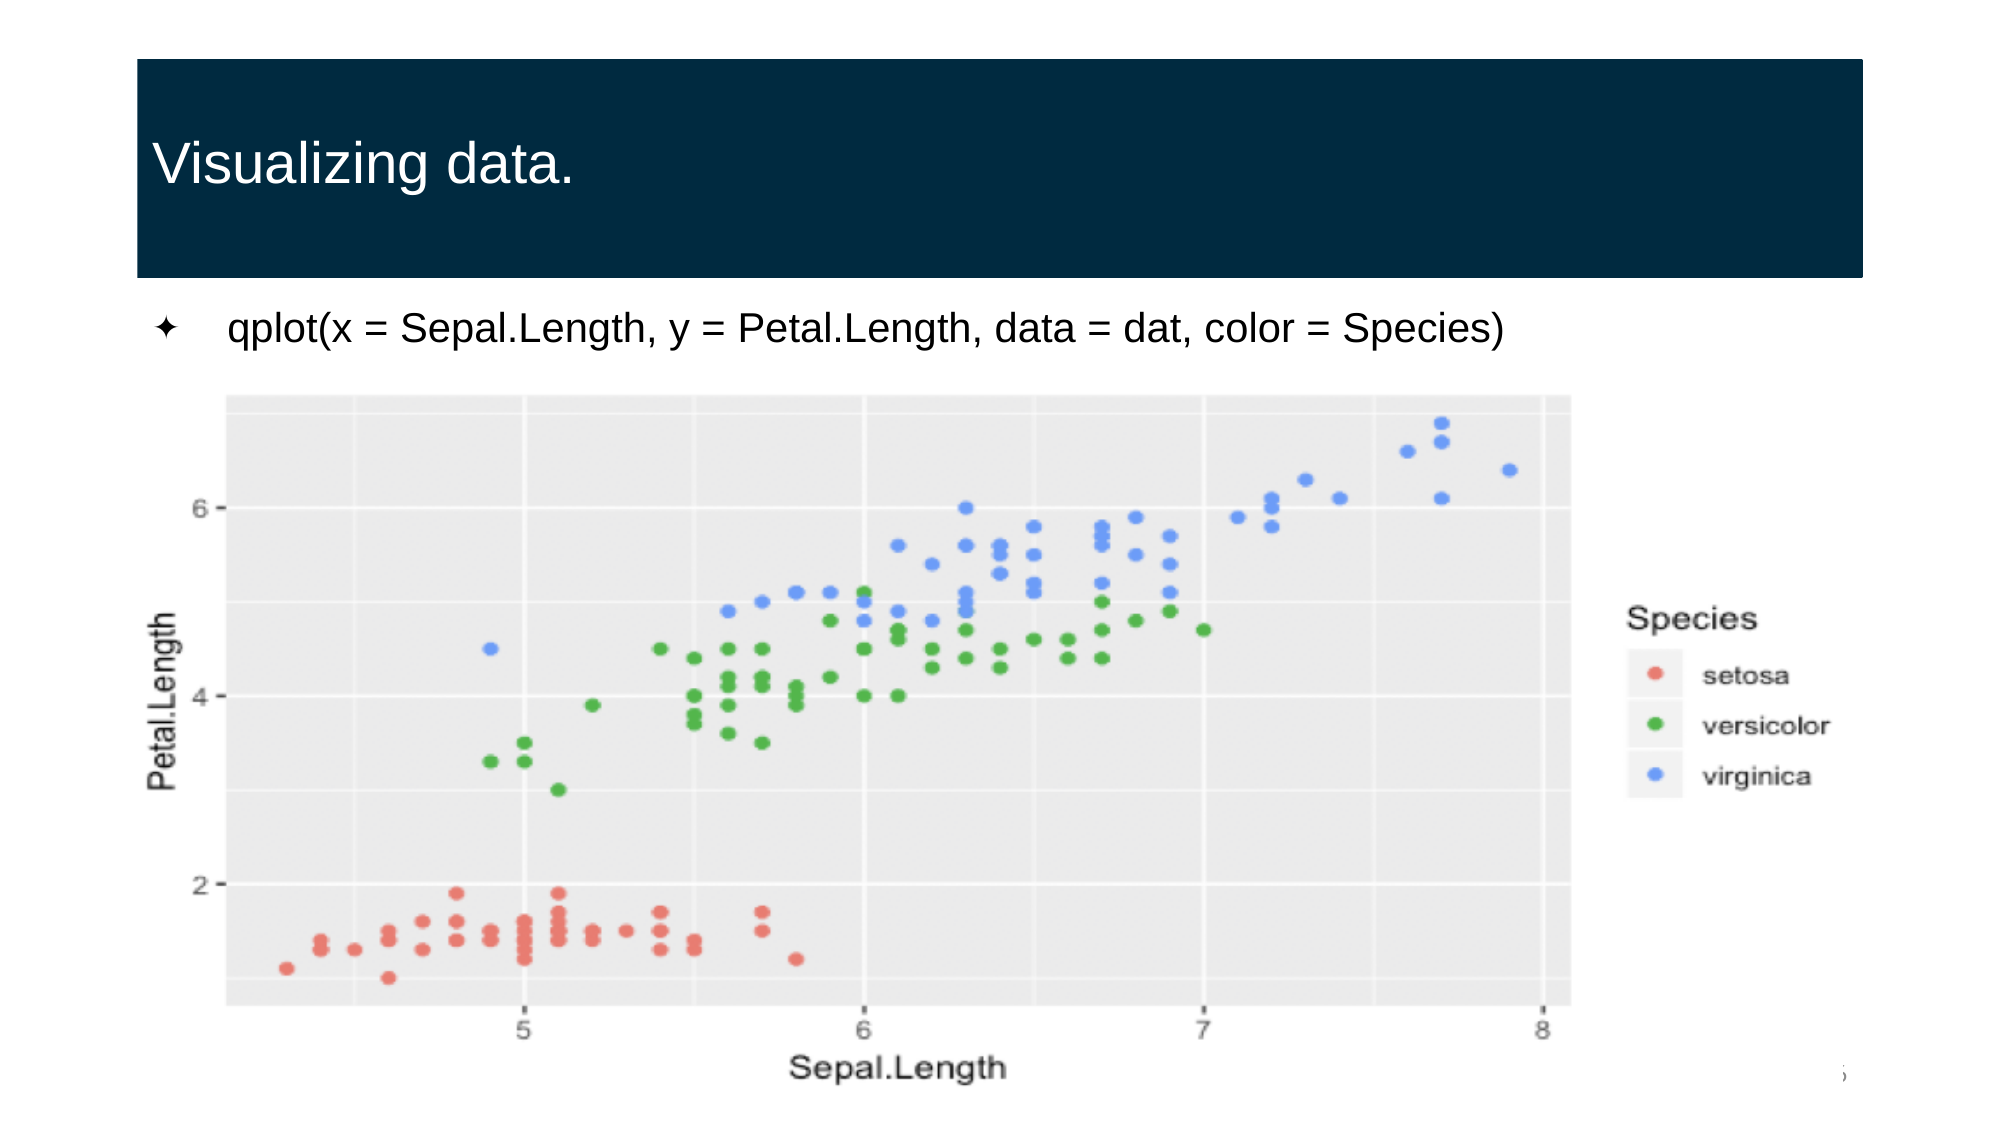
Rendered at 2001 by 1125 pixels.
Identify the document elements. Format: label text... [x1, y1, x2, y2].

list qplot(x = Sepal.Length, y = Petal.Length, data = dat, color = Species) [137, 299, 1863, 1032]
picture [137, 392, 1843, 1096]
slide_number 46 [1412, 1042, 1863, 1103]
title Visualizing data. [137, 59, 1863, 278]
